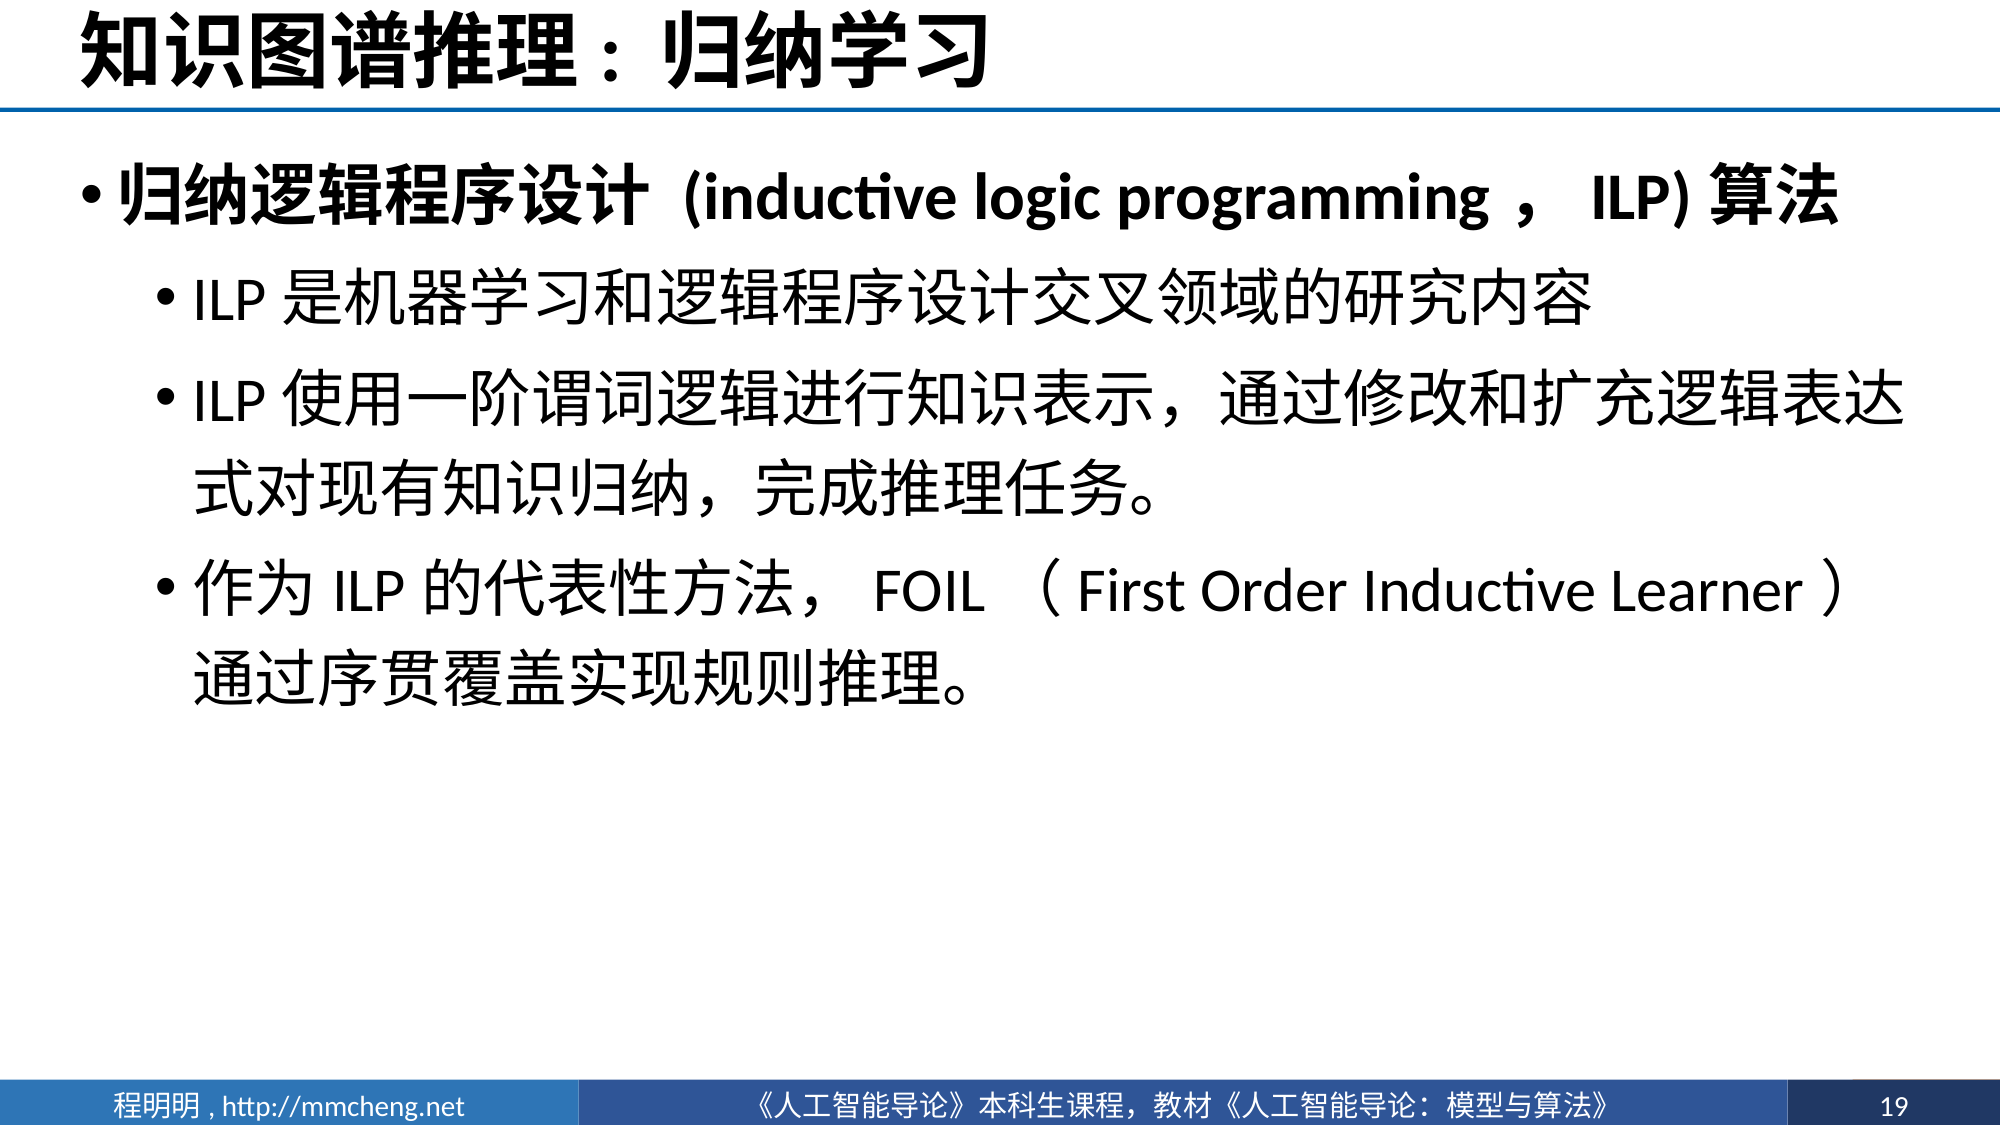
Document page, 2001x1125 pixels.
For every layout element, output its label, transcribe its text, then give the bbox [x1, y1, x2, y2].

list 归纳逻辑程序设计 (inductive logic programming，ILP)算法 ILP是机器学习和逻辑程序设计交叉领域的研究内容 ILP使用一阶谓词逻辑进行知识表示，通过修改和扩充逻辑表达式对现有知识归纳，完成推理任务。 作为ILP的代表性方法，FOIL（First Order Inductive Learner）通过序贯覆盖实现规则推理。 [64, 129, 1928, 1081]
title 知识图谱推理: 归纳学习 [64, 0, 2000, 110]
